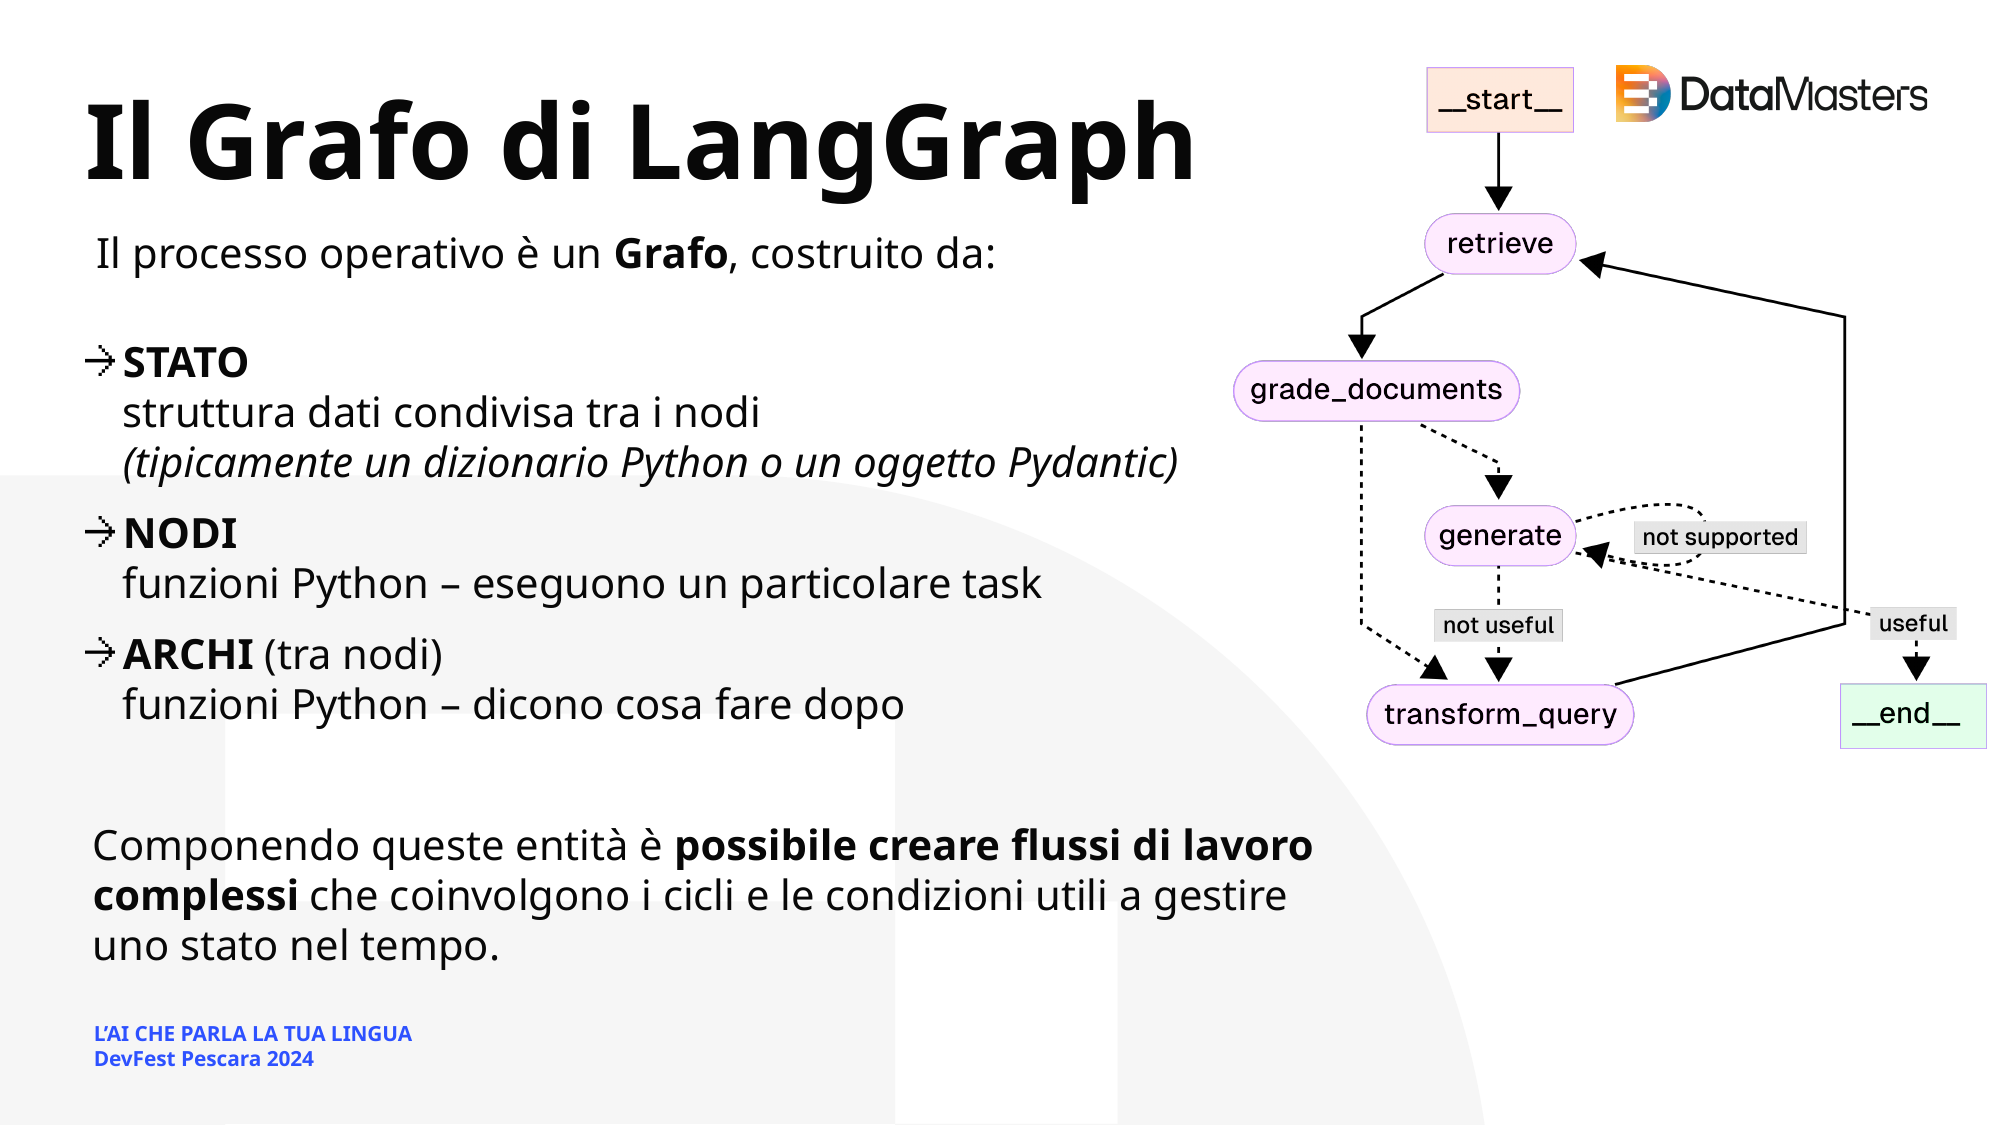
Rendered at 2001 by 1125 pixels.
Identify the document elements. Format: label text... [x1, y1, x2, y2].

title Il Grafo di LangGraph [70, 82, 1233, 209]
list STATO struttura dati condivisa tra i nodi (tipicamente un dizionario Python o un oggetto Pydantic) NODI funzioni Python – eseguono un particolare task ARCHI (tra nodi) funzioni Python – dicono cosa fare dopo [70, 328, 1419, 812]
picture [85, 345, 115, 376]
text_box Componendo queste entità è possibile creare flussi di lavoro complessi che coinvolgono i cicli e le condizioni utili a gestire uno stato nel tempo. [78, 811, 1380, 977]
picture [85, 516, 115, 547]
picture [1233, 65, 1987, 749]
text_box Il processo operativo è un Grafo, costruito da: [82, 219, 1012, 285]
picture [85, 637, 115, 667]
